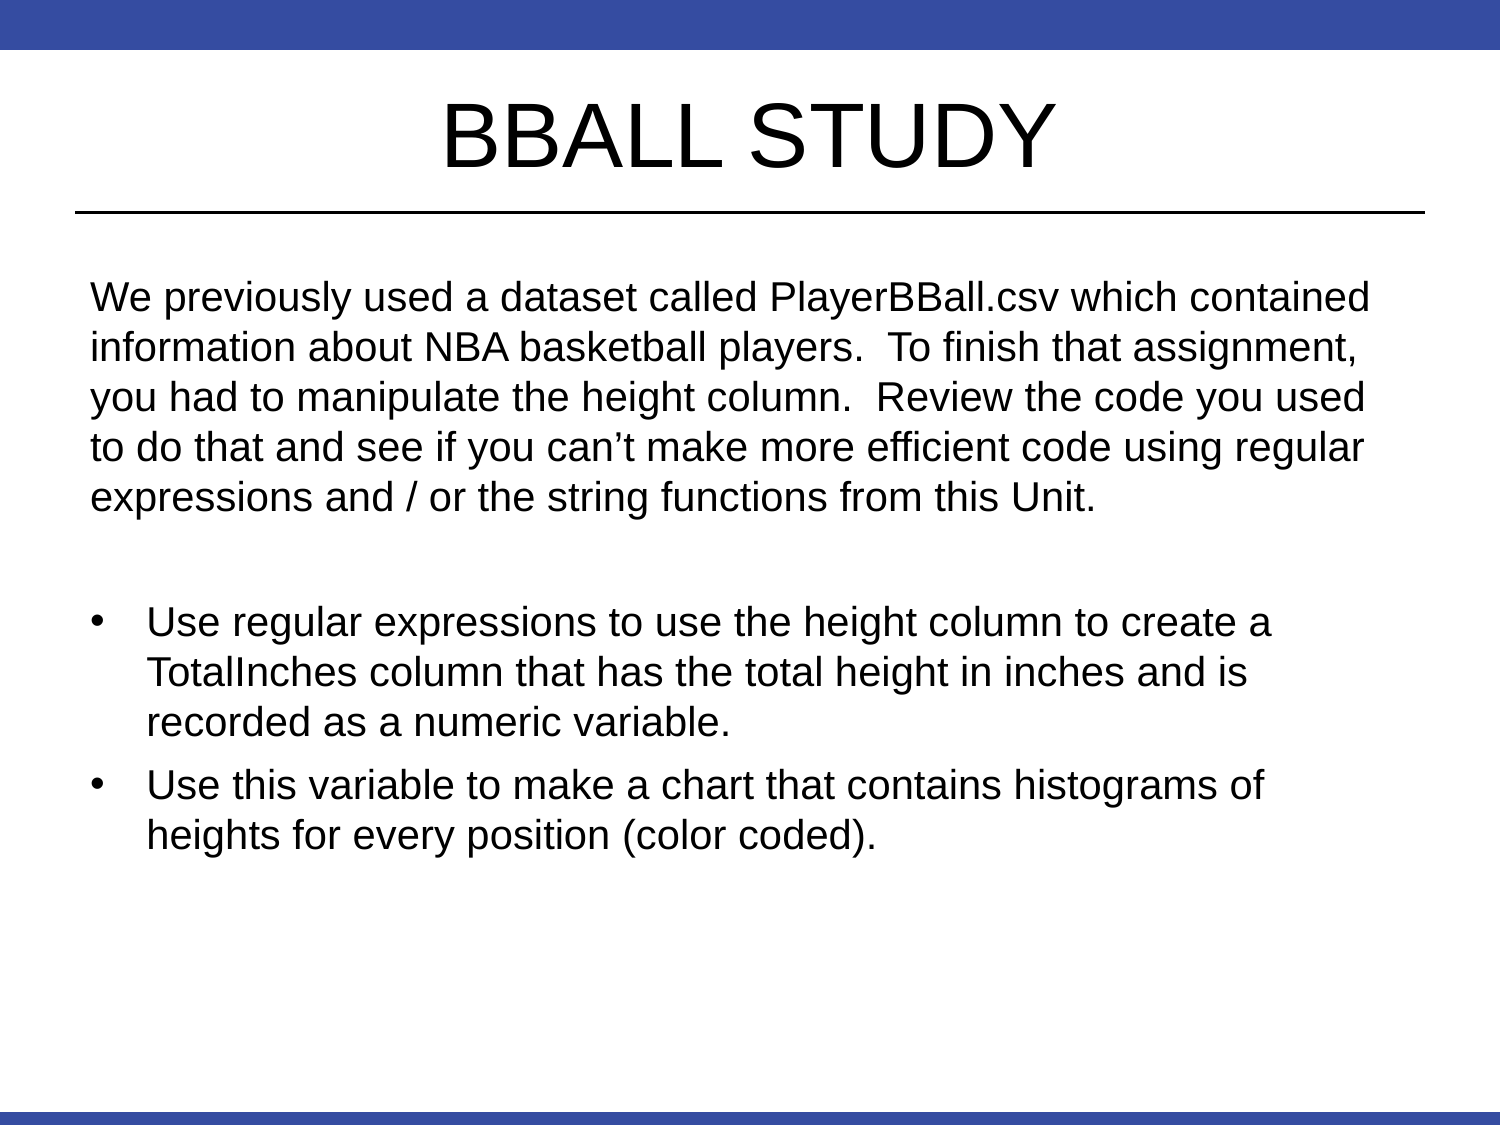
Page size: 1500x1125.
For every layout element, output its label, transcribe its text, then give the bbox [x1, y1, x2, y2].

list We previously used a dataset called PlayerBBall.csv which contained information about NBA basketball players. To finish that assignment, you had to manipulate the height column. Review the code you used to do that and see if you can’t make more efficient code using regular expressions and / or the string functions from this Unit. Use regular expressions to use the height column to create a TotalInches column that has the total height in inches and is recorded as a numeric variable. Use this variable to make a chart that contains histograms of heights for every position (color coded). [75, 262, 1425, 1005]
title BBALL STUDY [75, 37, 1425, 225]
